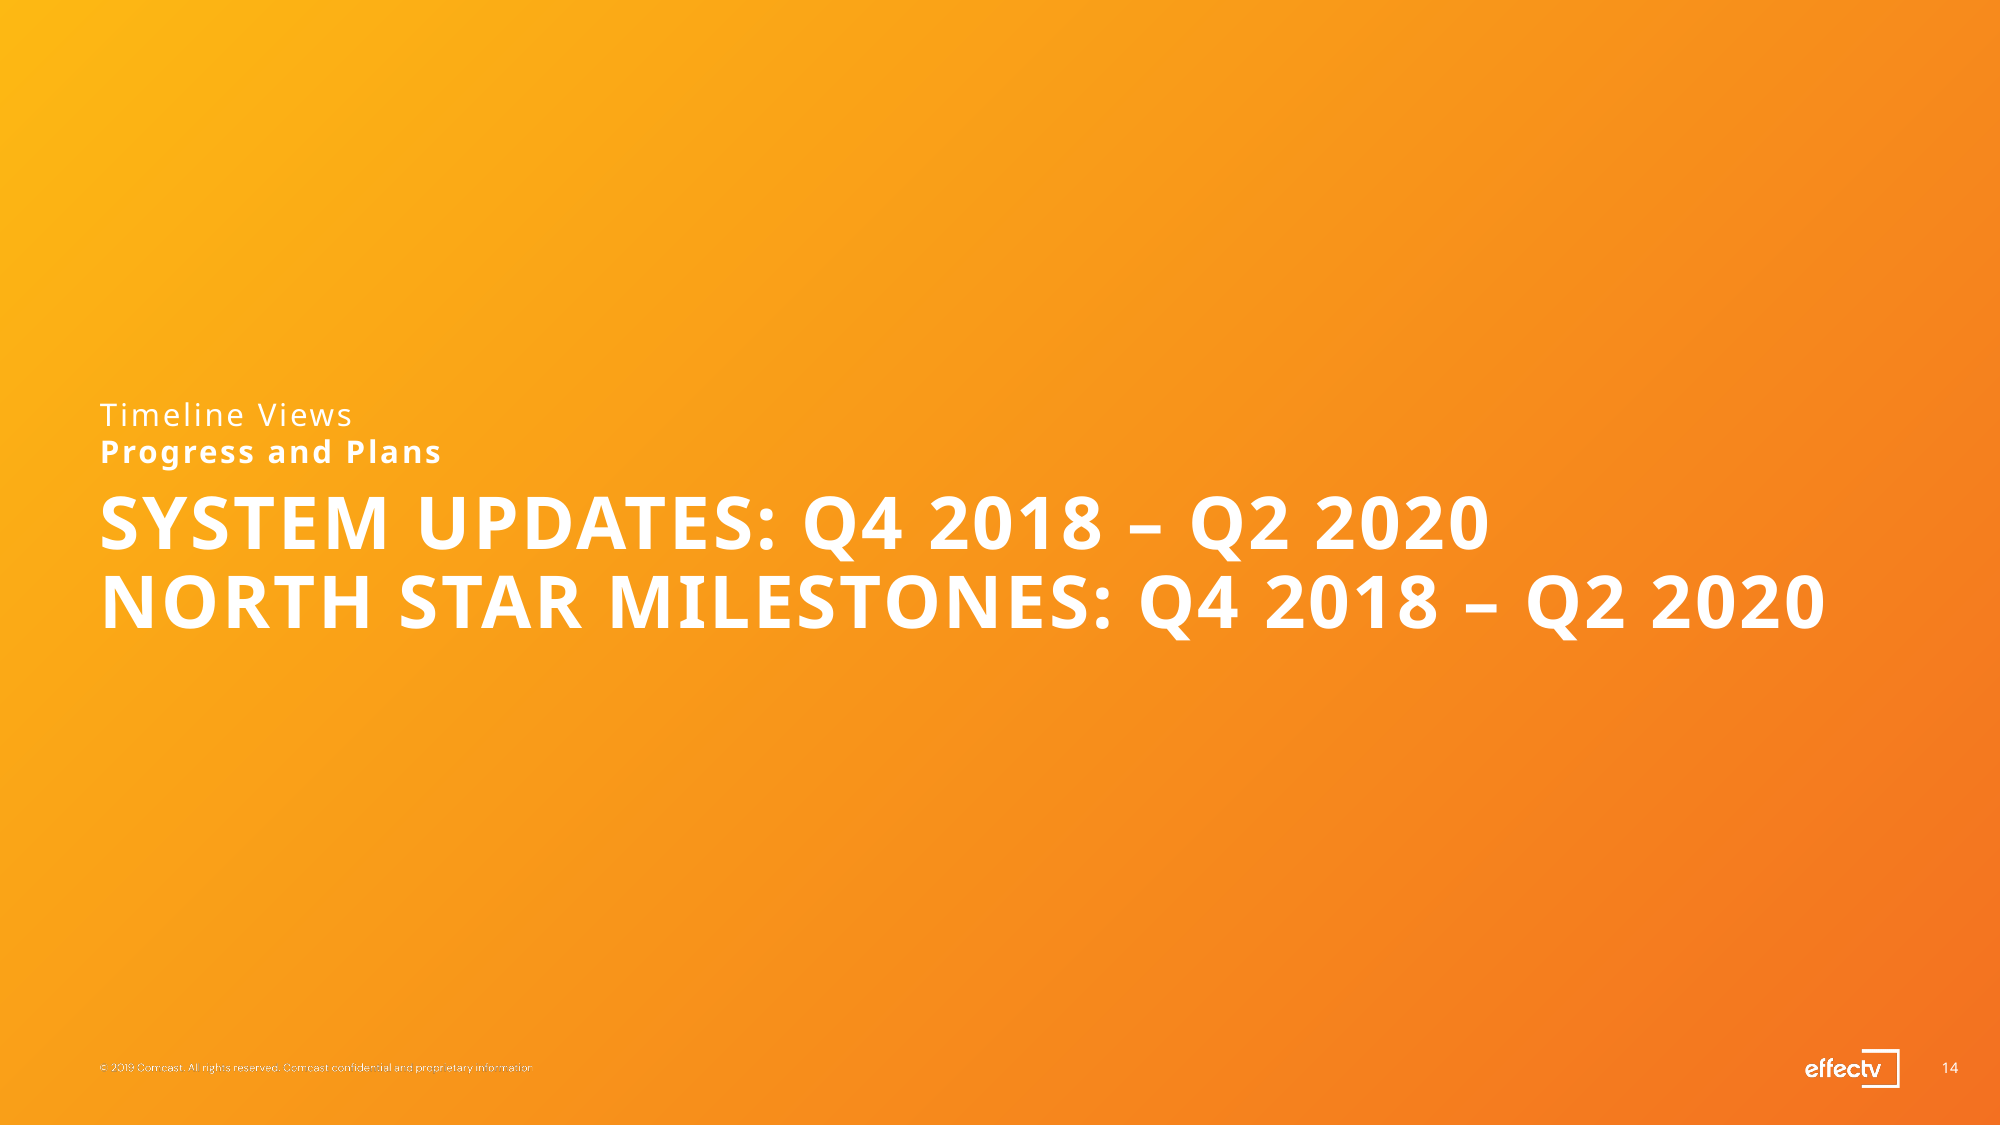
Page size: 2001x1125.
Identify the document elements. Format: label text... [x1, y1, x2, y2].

list System updates: Q4 2018 – Q2 2020 North star milestones: Q4 2018 – Q2 2020 [99, 486, 1837, 727]
slide_number 14 [1900, 1050, 2000, 1087]
slide_number [1805, 1049, 1900, 1088]
list Timeline Views Progress and Plans [100, 394, 1361, 470]
footer [100, 1063, 533, 1074]
